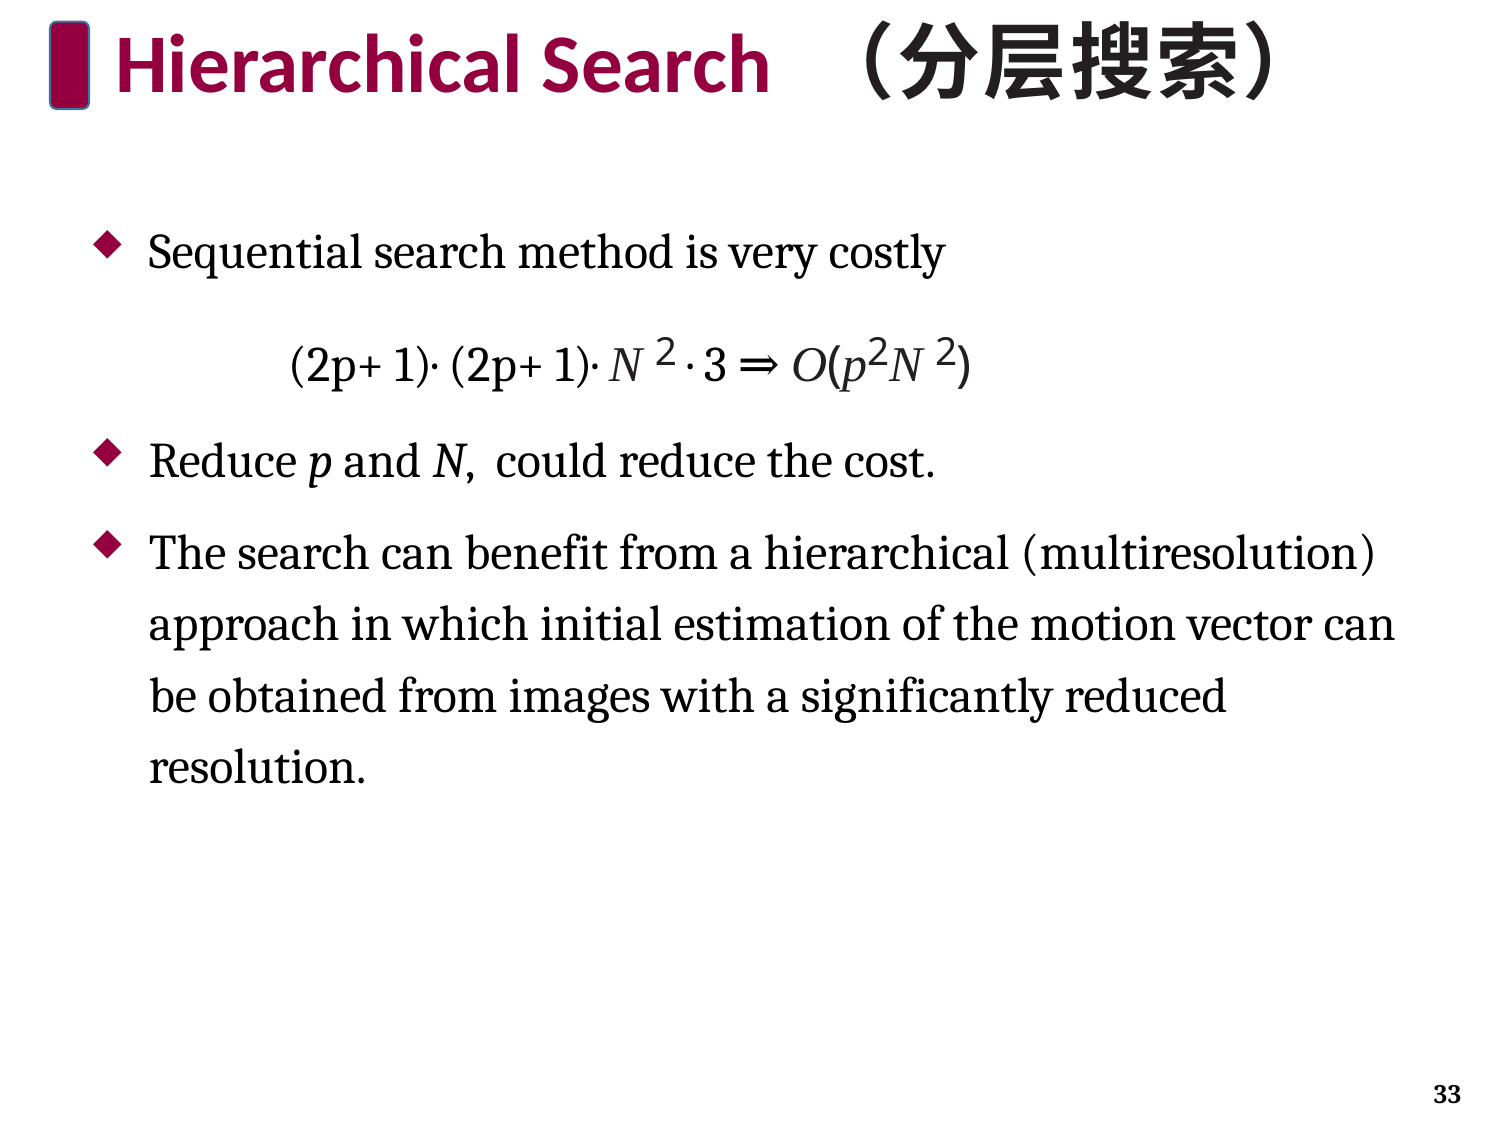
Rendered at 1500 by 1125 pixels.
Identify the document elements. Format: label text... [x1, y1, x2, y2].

list Sequential search method is very costly (2p+ 1)· (2p+ 1)· N 2 · 3 ⇒ O(p2N 2) Reduce p and N, could reduce the cost. The search can benefit from a hierarchical (multiresolution) approach in which initial estimation of the motion vector can be obtained from images with a significantly reduced resolution. [75, 200, 1450, 1013]
title Hierarchical Search （分层搜索） [100, 12, 1364, 200]
slide_number 33 [1384, 1065, 1500, 1125]
